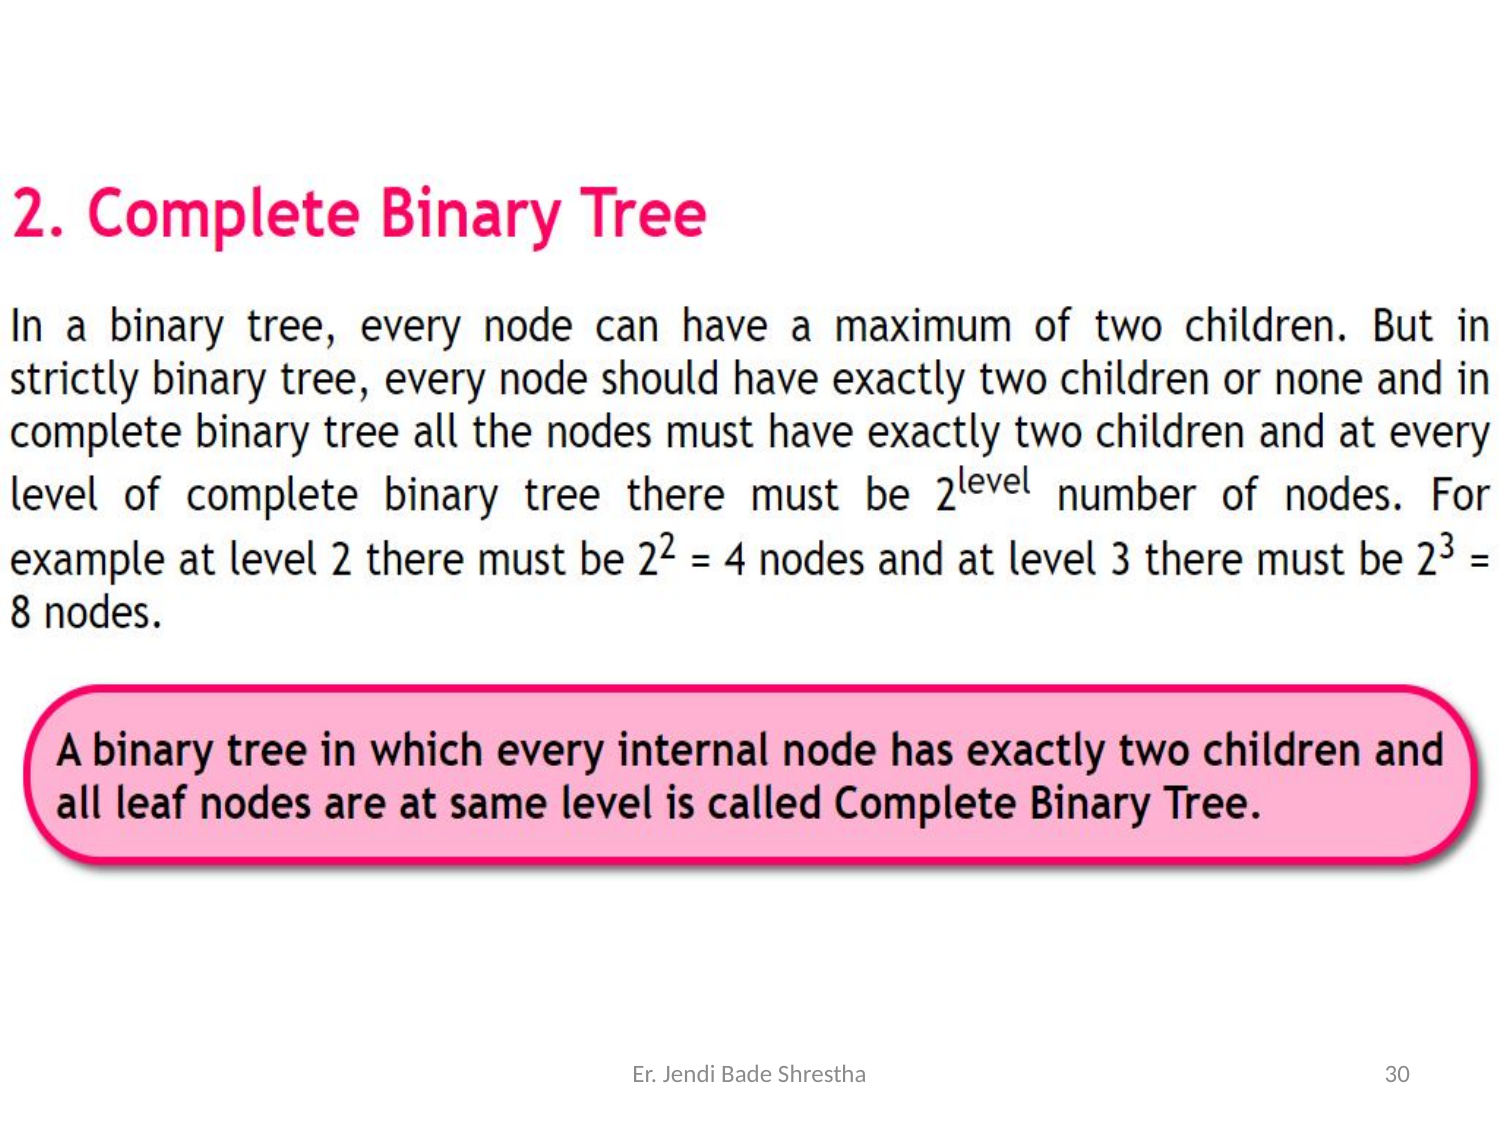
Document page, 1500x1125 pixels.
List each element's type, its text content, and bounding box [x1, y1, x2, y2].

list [0, 174, 1500, 882]
footer Er. Jendi Bade Shrestha [512, 1042, 988, 1103]
slide_number 30 [1074, 1042, 1425, 1103]
